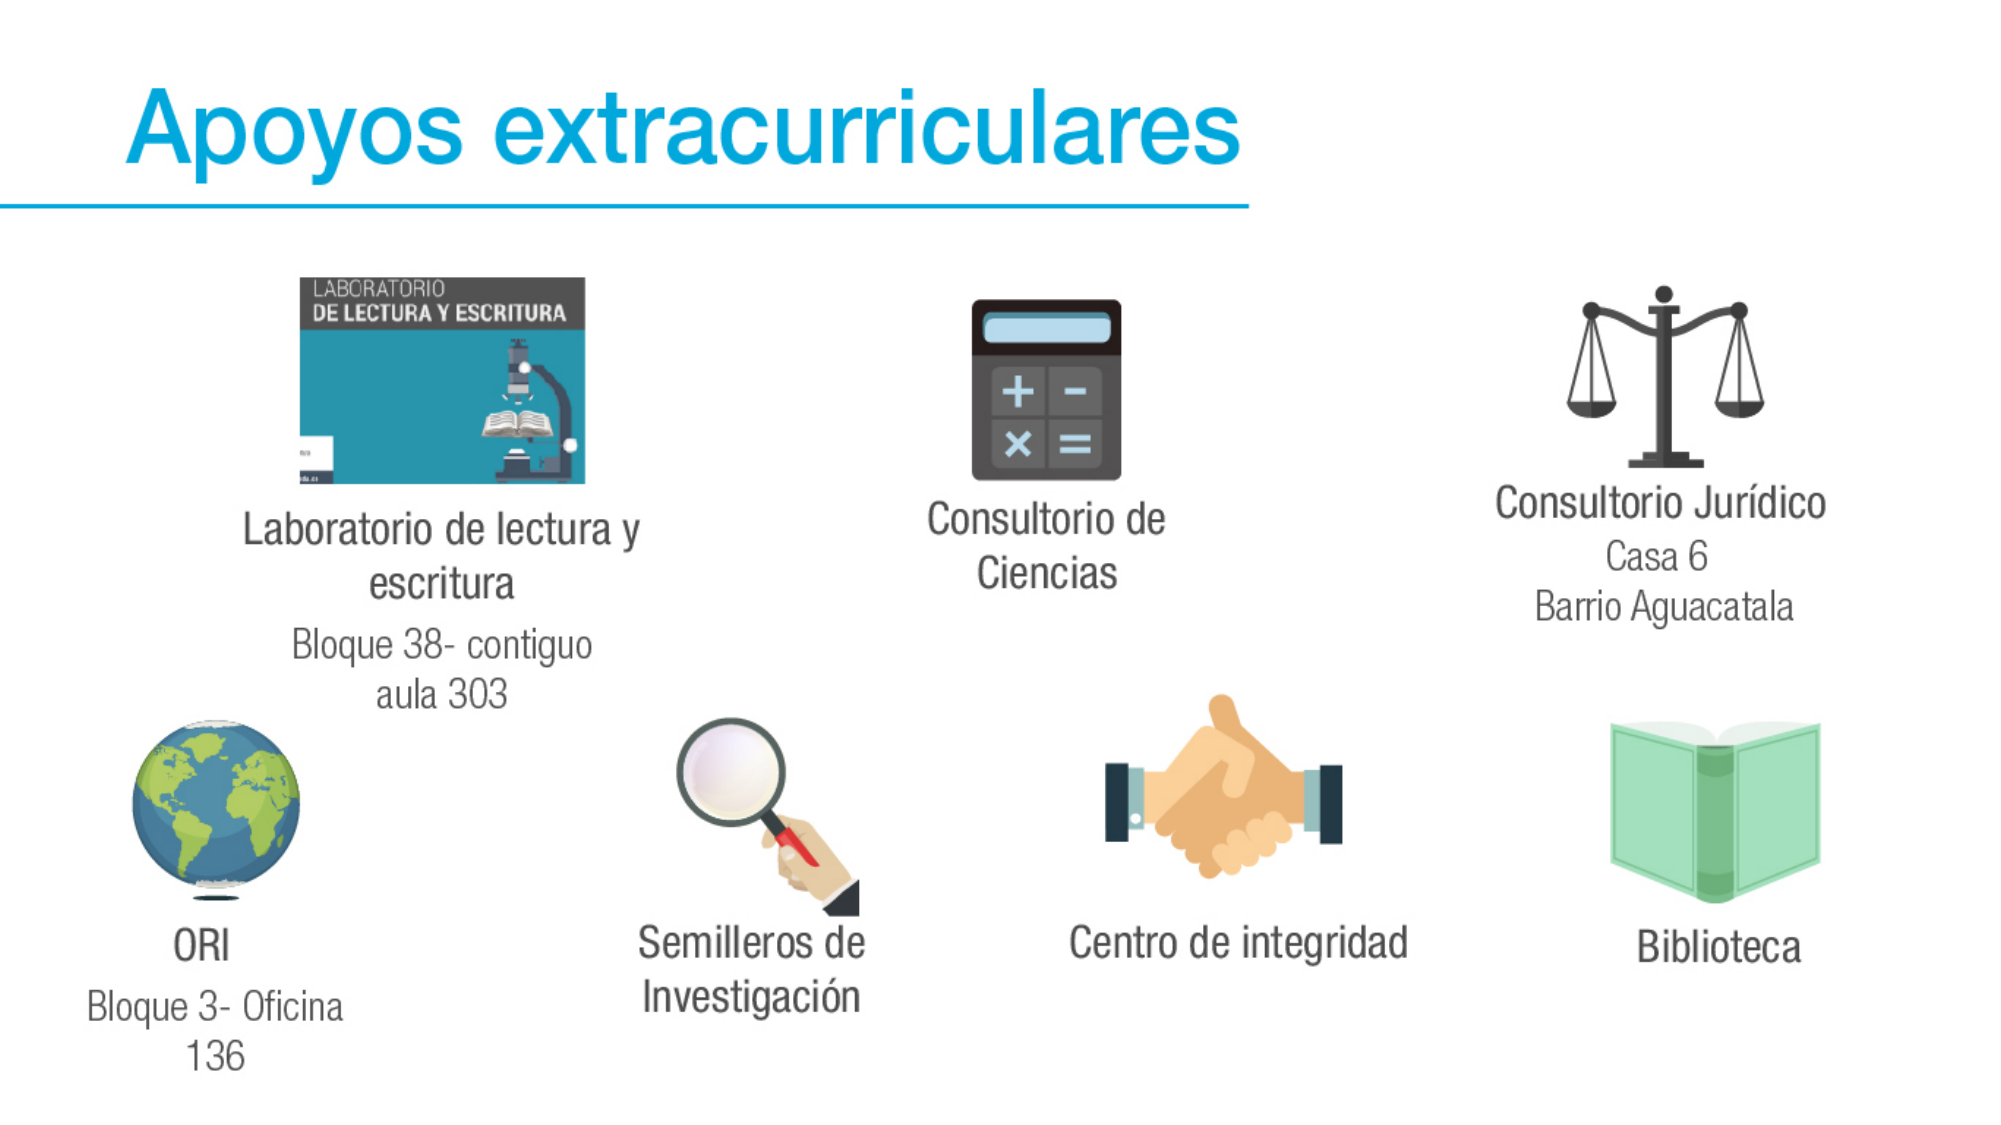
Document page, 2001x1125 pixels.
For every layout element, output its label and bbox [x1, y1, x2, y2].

list [0, 0, 2000, 1125]
